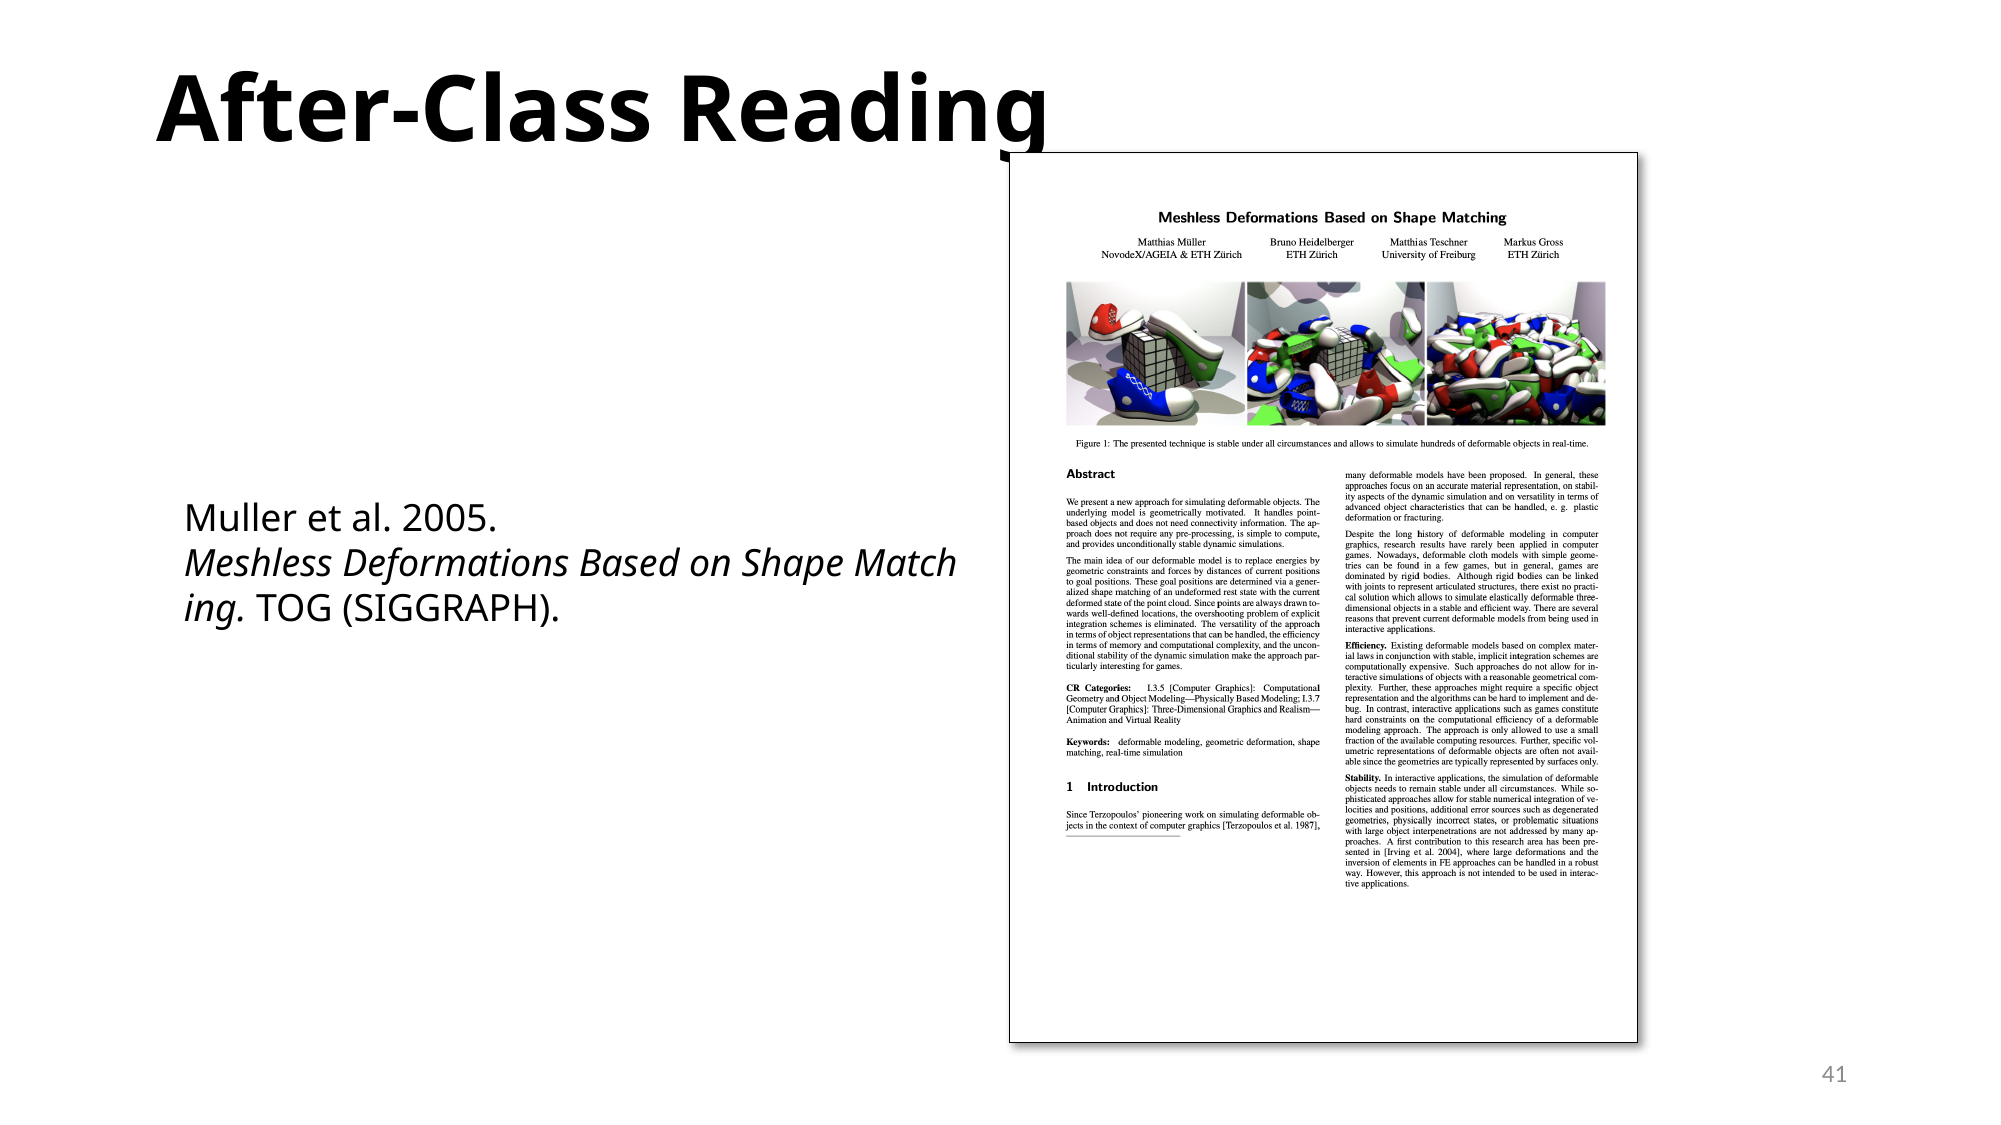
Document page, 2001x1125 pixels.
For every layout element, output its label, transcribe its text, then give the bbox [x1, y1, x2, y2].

slide_number 41 [1412, 1042, 1863, 1103]
text_box Muller et al. 2005. Meshless Deformations Based on Shape Matching. TOG (SIGGRAPH). [169, 486, 974, 637]
title After-Class Reading [141, 3, 1960, 221]
picture [1009, 152, 1638, 1043]
